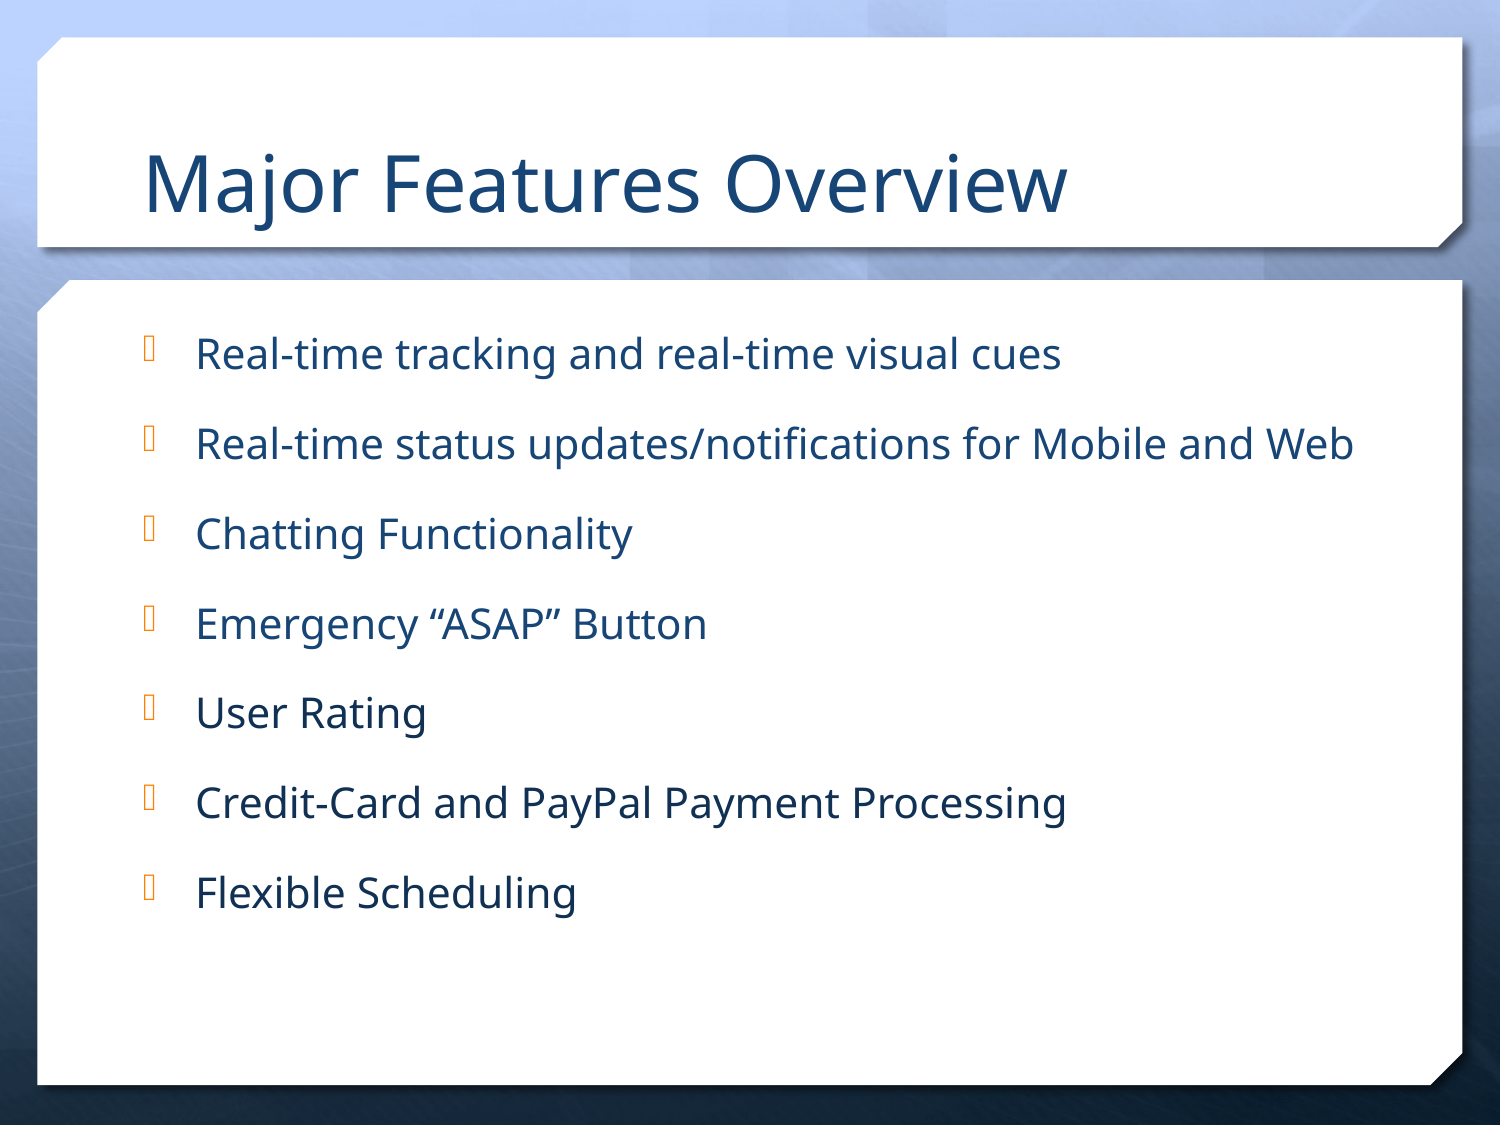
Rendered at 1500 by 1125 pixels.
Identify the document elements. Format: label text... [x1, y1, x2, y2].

title Major Features Overview [127, 48, 1372, 236]
list Real-time tracking and real-time visual cues Real-time status updates/notifications for Mobile and Web Chatting Functionality Emergency “ASAP” Button User Rating Credit-Card and PayPal Payment Processing Flexible Scheduling [127, 319, 1372, 978]
